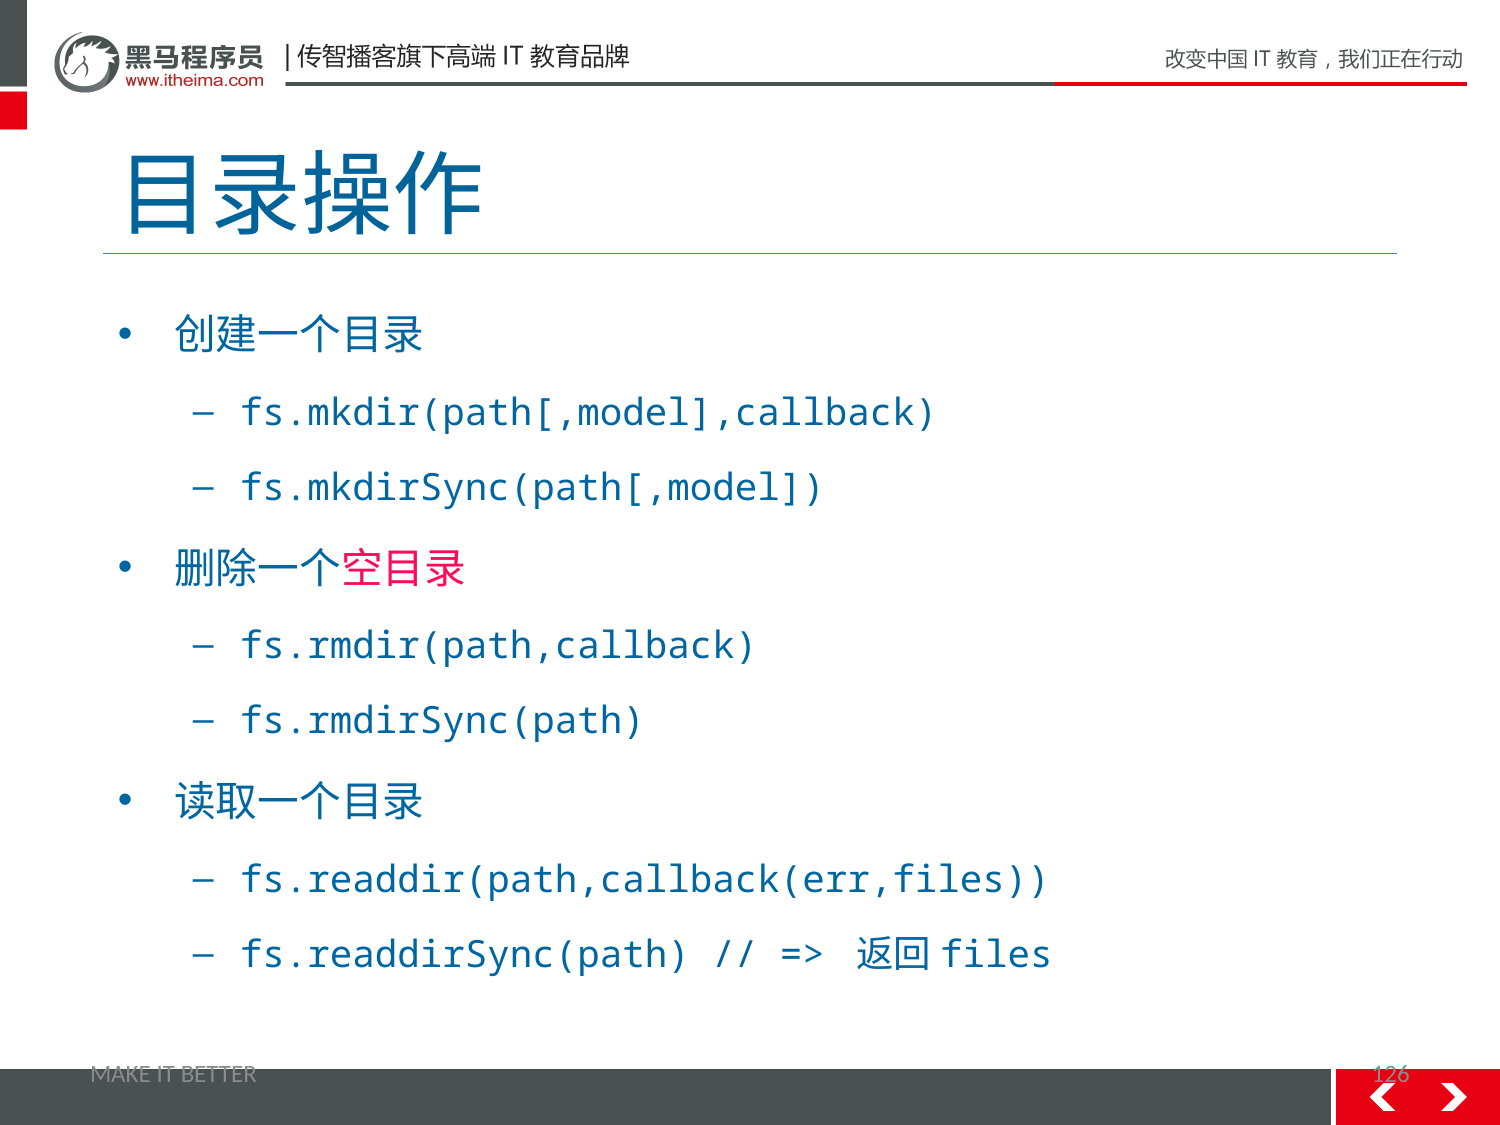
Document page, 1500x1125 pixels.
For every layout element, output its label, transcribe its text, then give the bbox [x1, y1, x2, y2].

slide_number 126 [1074, 1042, 1425, 1103]
title 目录操作 [103, 95, 1397, 254]
picture [0, 0, 1500, 1125]
list 创建一个目录 fs.mkdir(path[,model],callback) fs.mkdirSync(path[,model]) 删除一个空目录 fs.rmdir(path,callback) fs.rmdirSync(path) 读取一个目录 fs.readdir(path,callback(err,files)) fs.readdirSync(path) // => 返回files [103, 275, 1397, 1040]
slide_number MAKE IT BETTER [75, 1042, 425, 1103]
